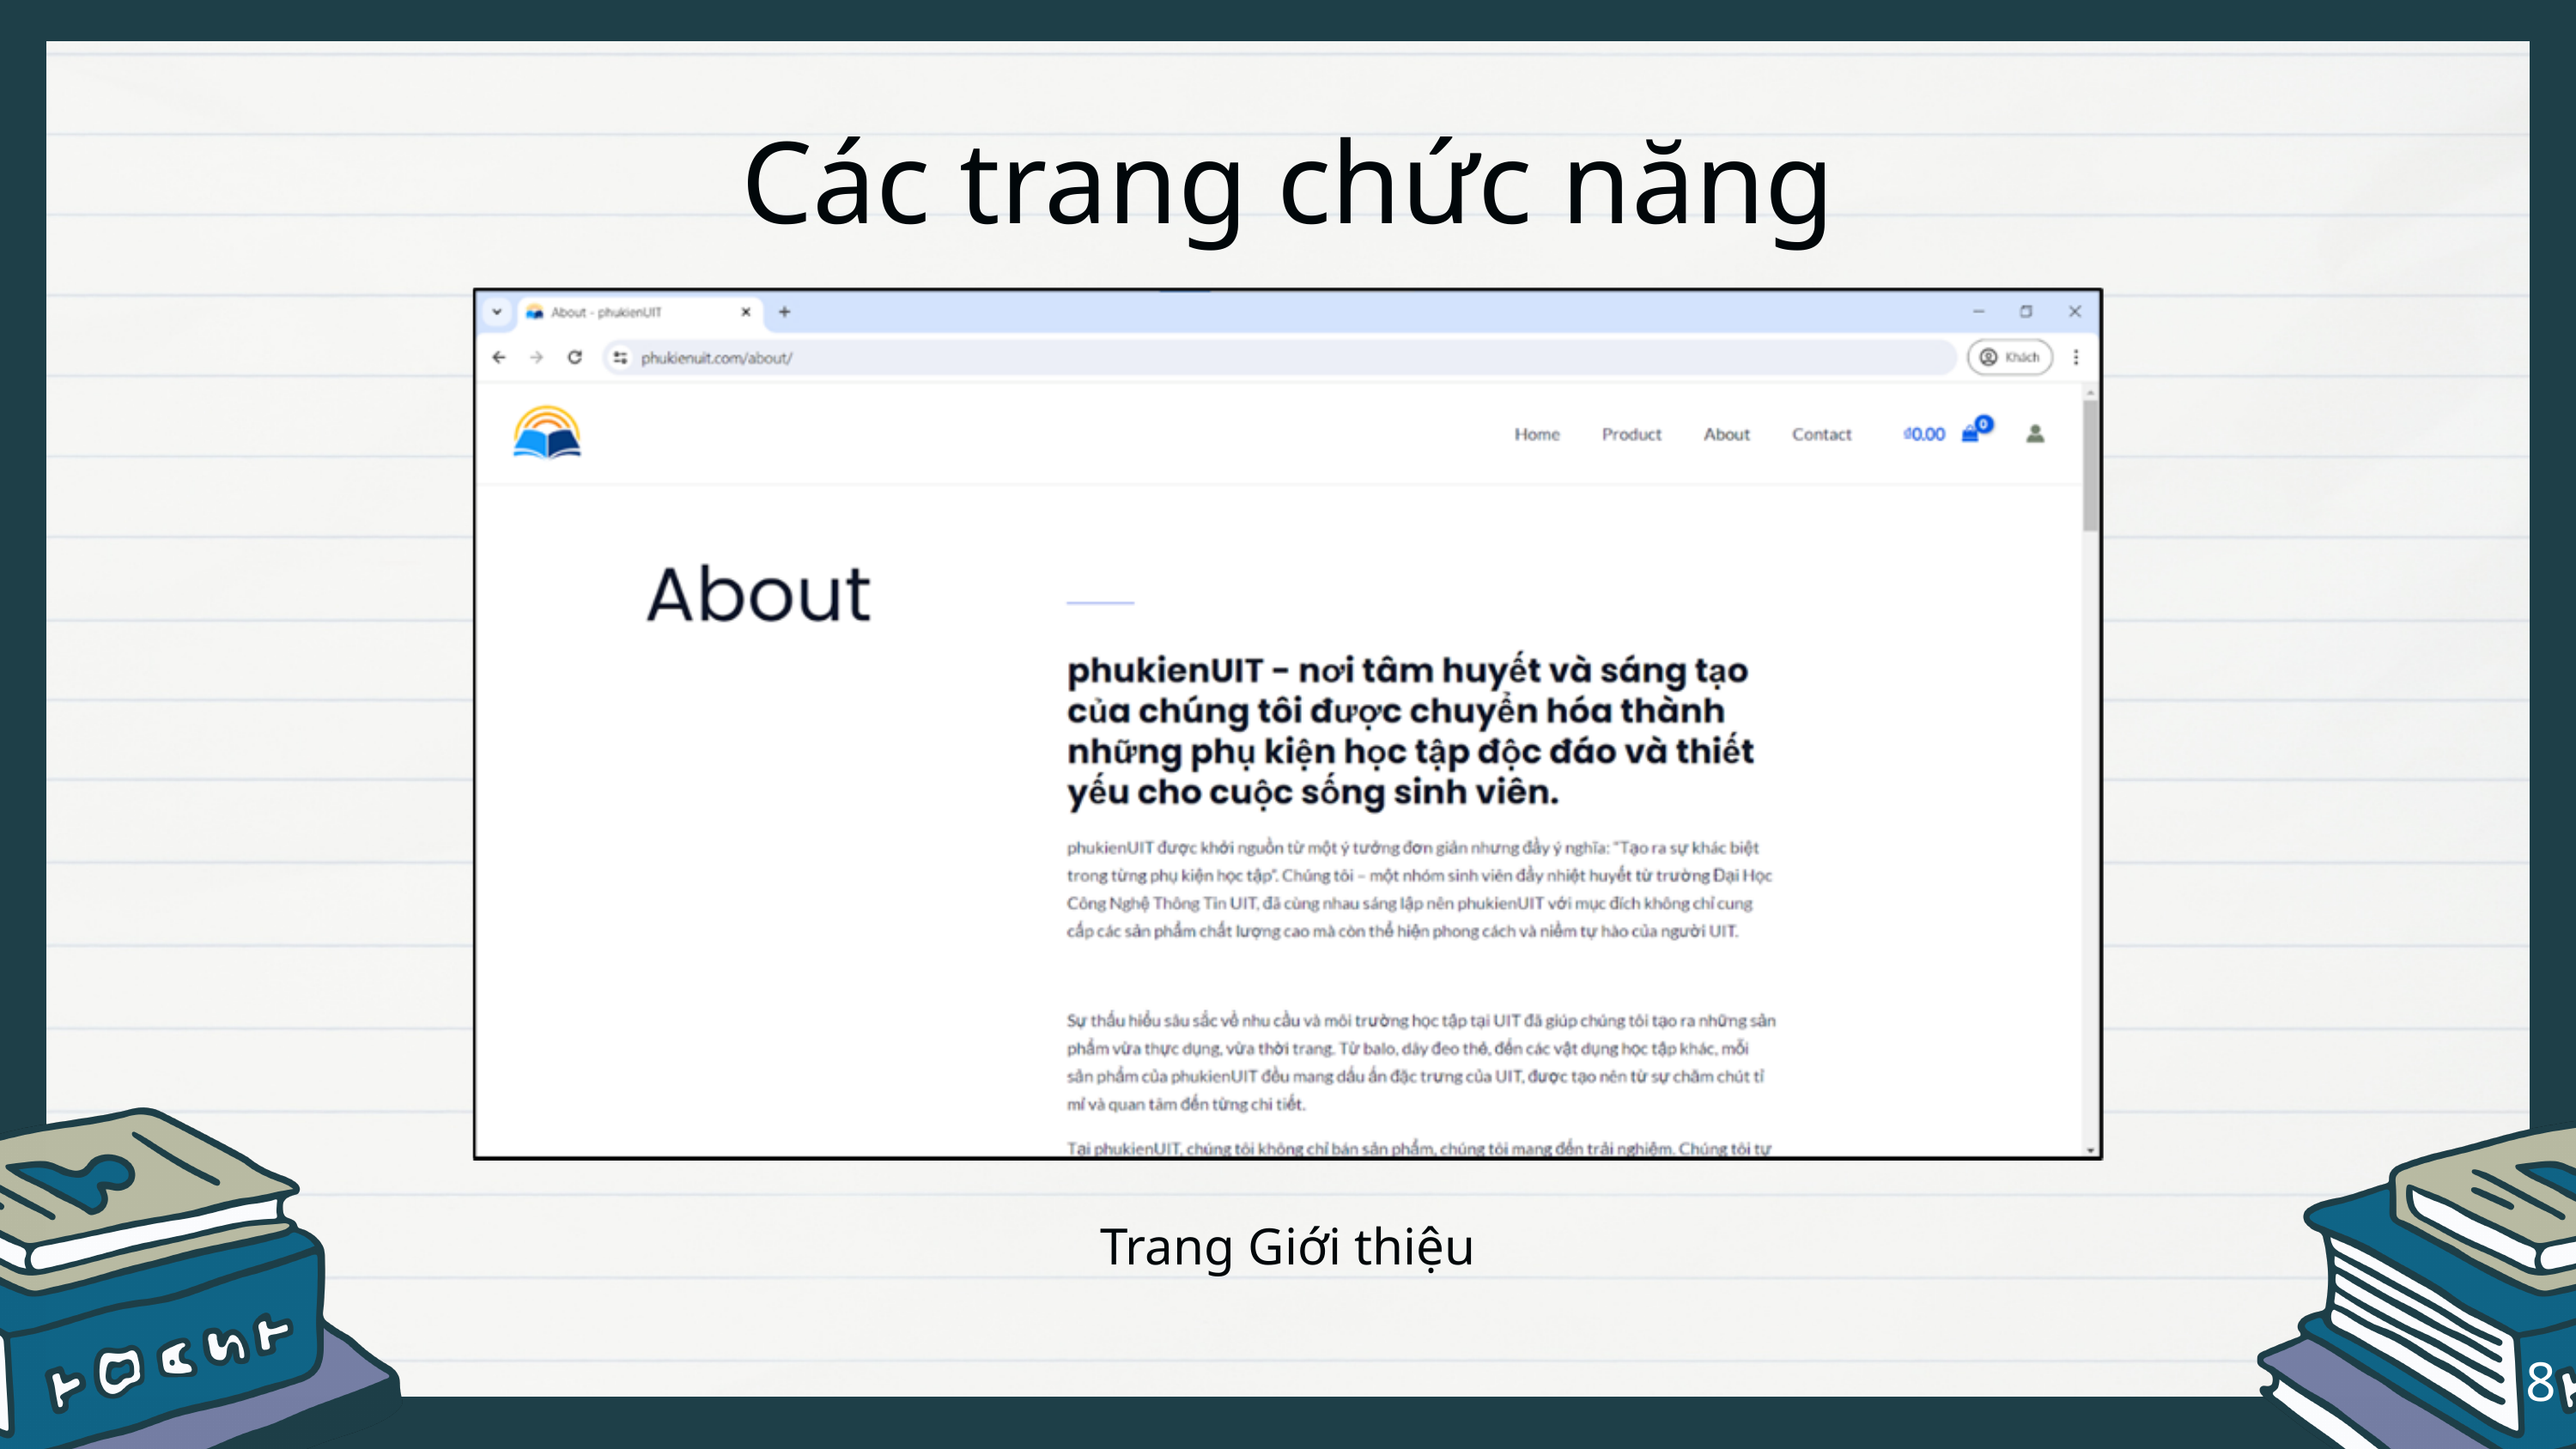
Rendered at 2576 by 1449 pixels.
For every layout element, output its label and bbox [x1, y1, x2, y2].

text_box [0, 0, 2576, 1444]
